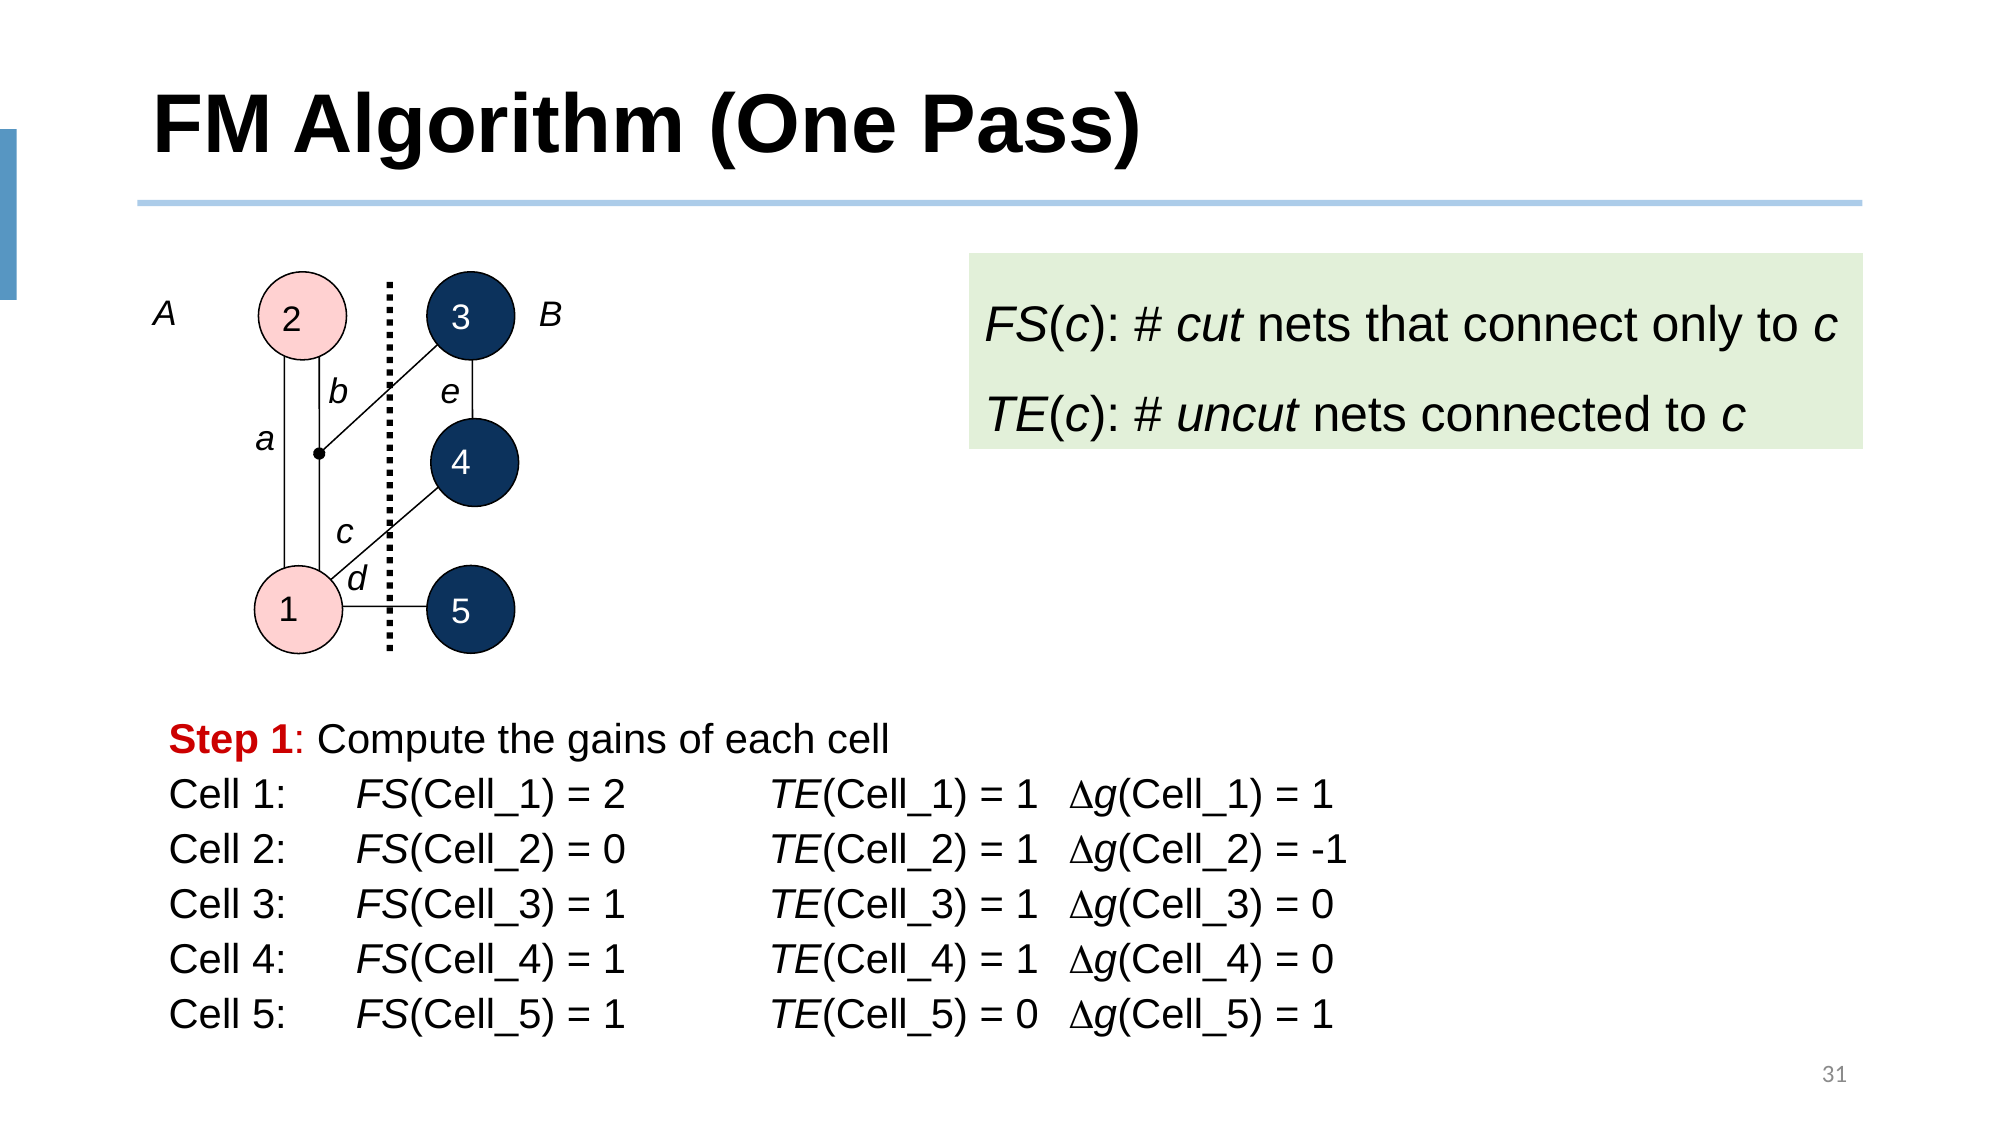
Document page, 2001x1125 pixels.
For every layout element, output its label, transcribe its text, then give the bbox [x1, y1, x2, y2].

title FM Algorithm (One Pass) [137, 42, 1863, 208]
text_box FS(c): # cut nets that connect only to c TE(c): # uncut nets connected to c [969, 253, 1863, 449]
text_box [137, 271, 648, 654]
slide_number 31 [1412, 1042, 1863, 1103]
text_box Step 1: Compute the gains of each cell Cell 1: FS(Cell_1) = 2 TE(Cell_1) = 1 g(Cell_1) = 1 Cell 2: FS(Cell_2) = 0 TE(Cell_2) = 1 g(Cell_2) = -1 Cell 3: FS(Cell_3) = 1 TE(Cell_3) = 1 g(Cell_3) = 0 Cell 4: FS(Cell_4) = 1 TE(Cell_4) = 1 g(Cell_4) = 0 Cell 5: FS(Cell_5) = 1 TE(Cell_5) = 0 g(Cell_5) = 1 [137, 699, 1863, 1048]
